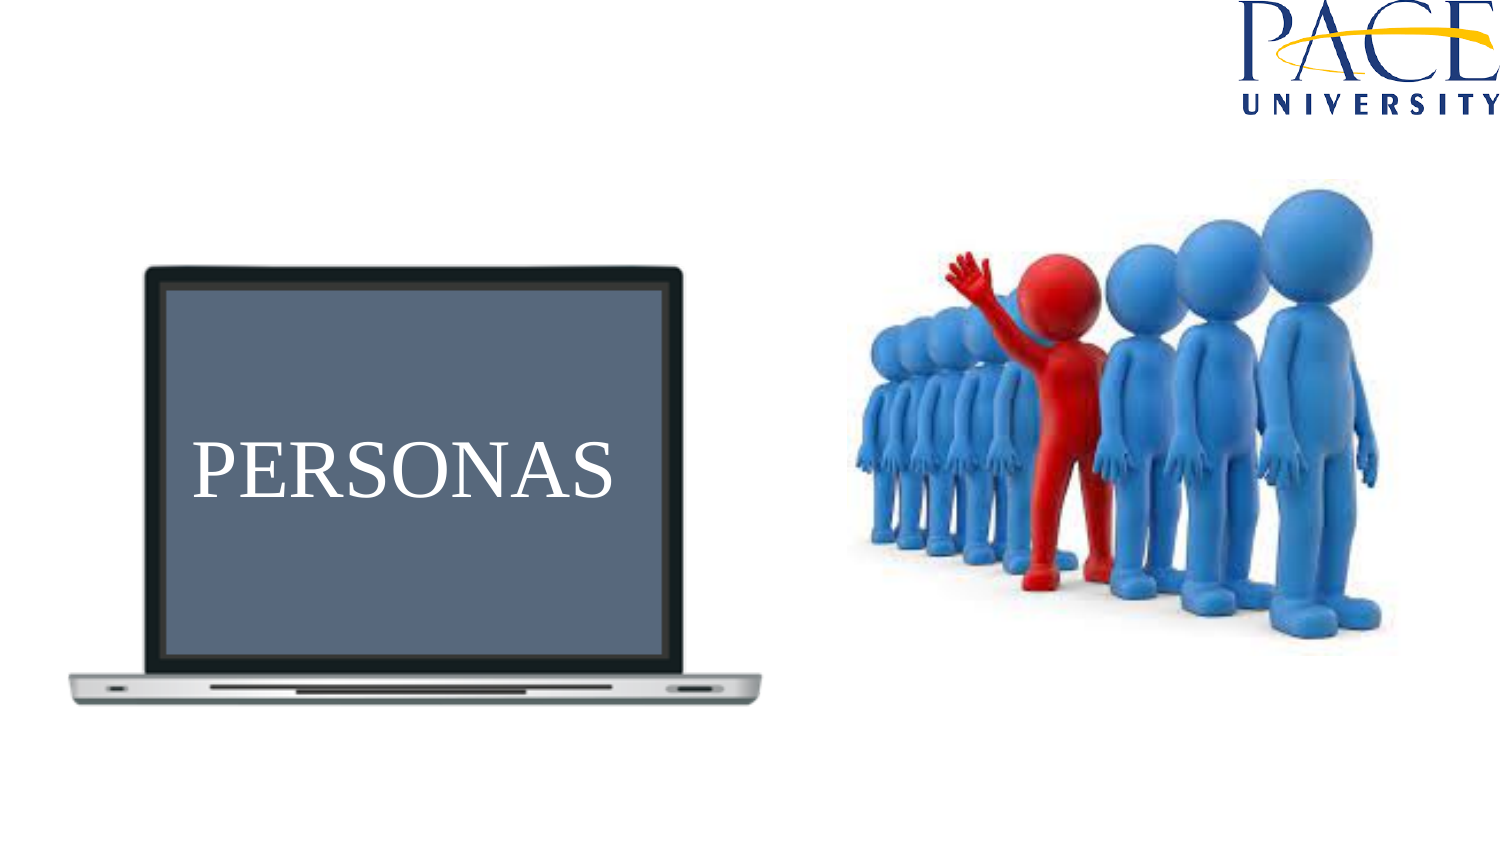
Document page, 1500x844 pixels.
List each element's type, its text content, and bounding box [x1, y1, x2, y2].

picture [0, 179, 1403, 753]
list PERSONAS [144, 417, 644, 510]
text_box [374, 403, 842, 464]
picture [1238, 0, 1500, 115]
